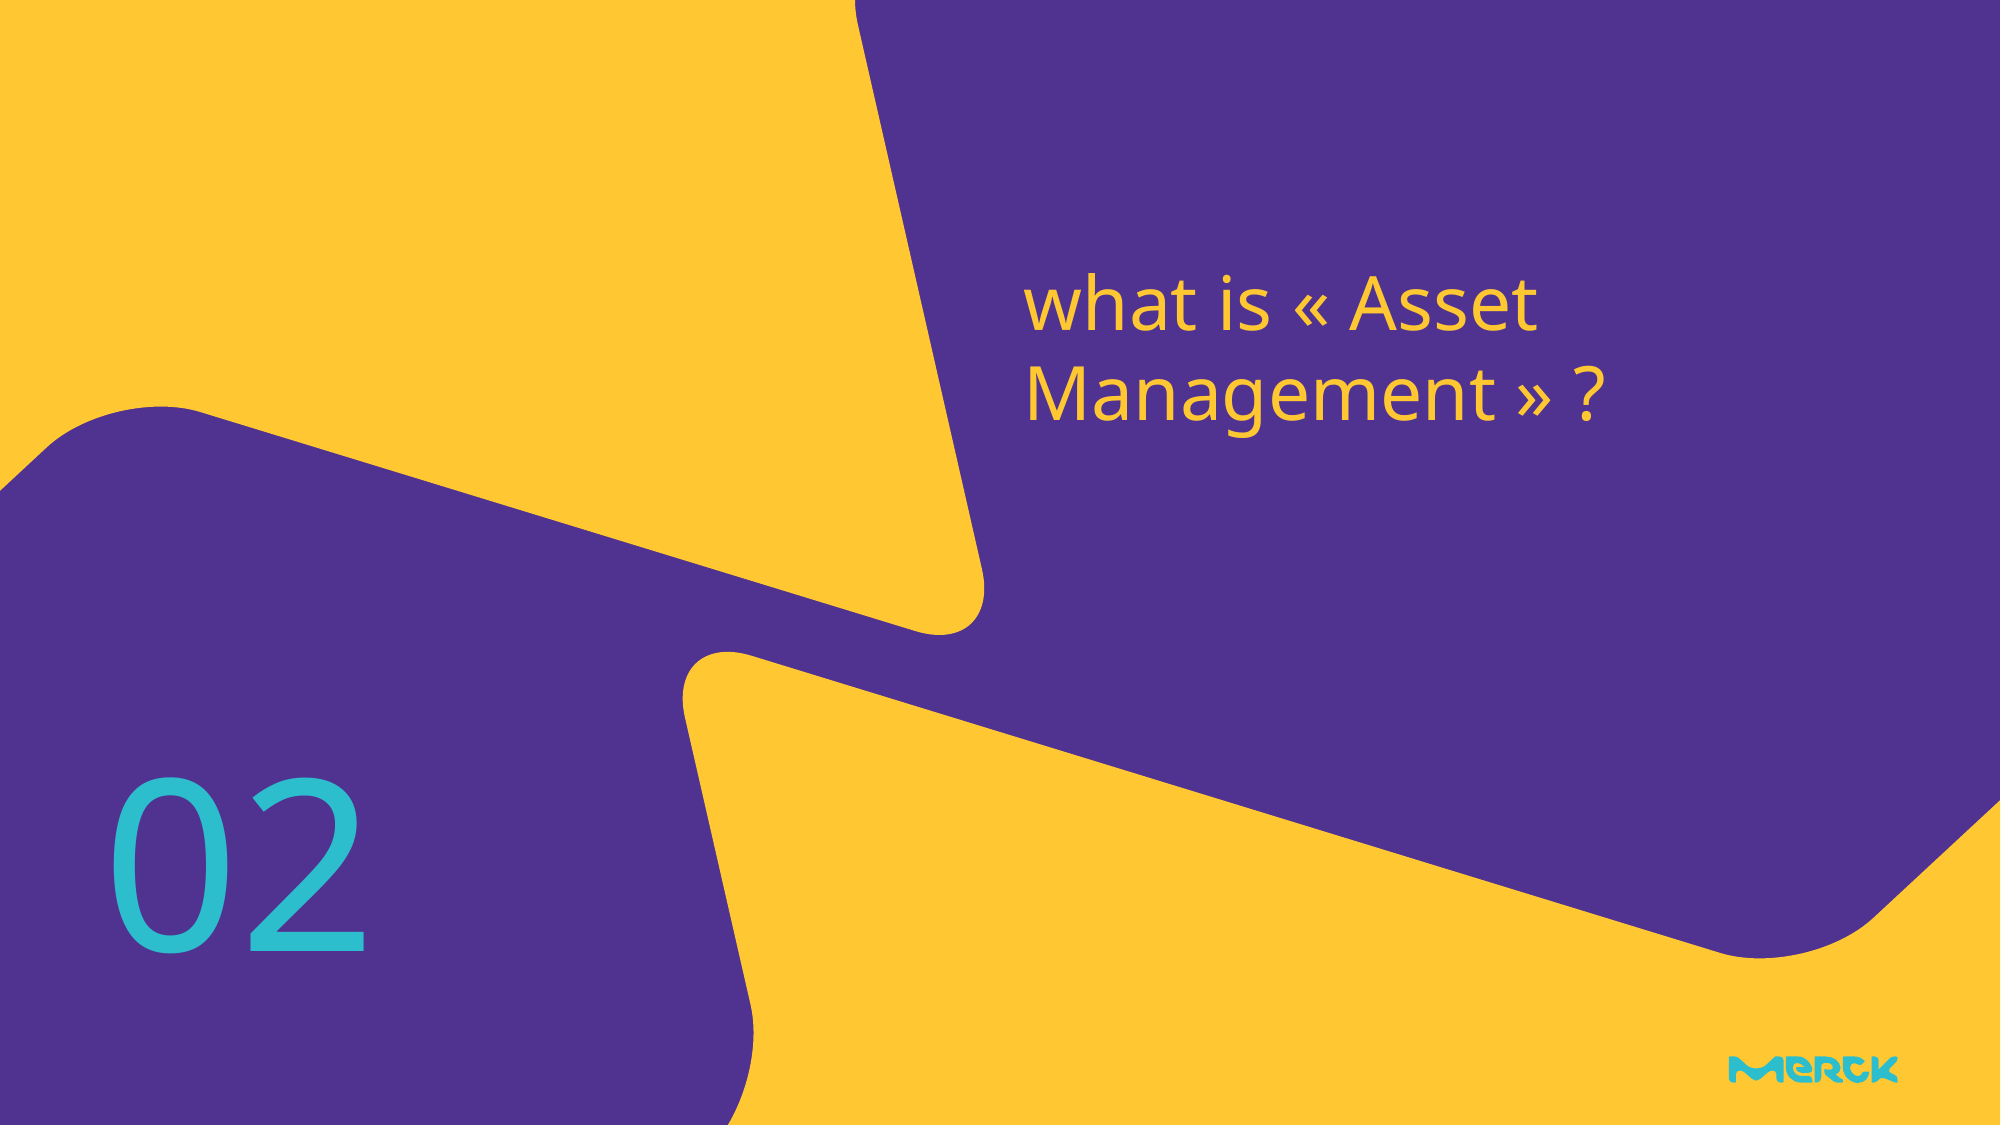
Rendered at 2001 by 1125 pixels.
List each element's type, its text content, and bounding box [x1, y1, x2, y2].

list 02 [102, 633, 666, 1000]
title what is « Asset Management » ? [1023, 243, 1898, 468]
